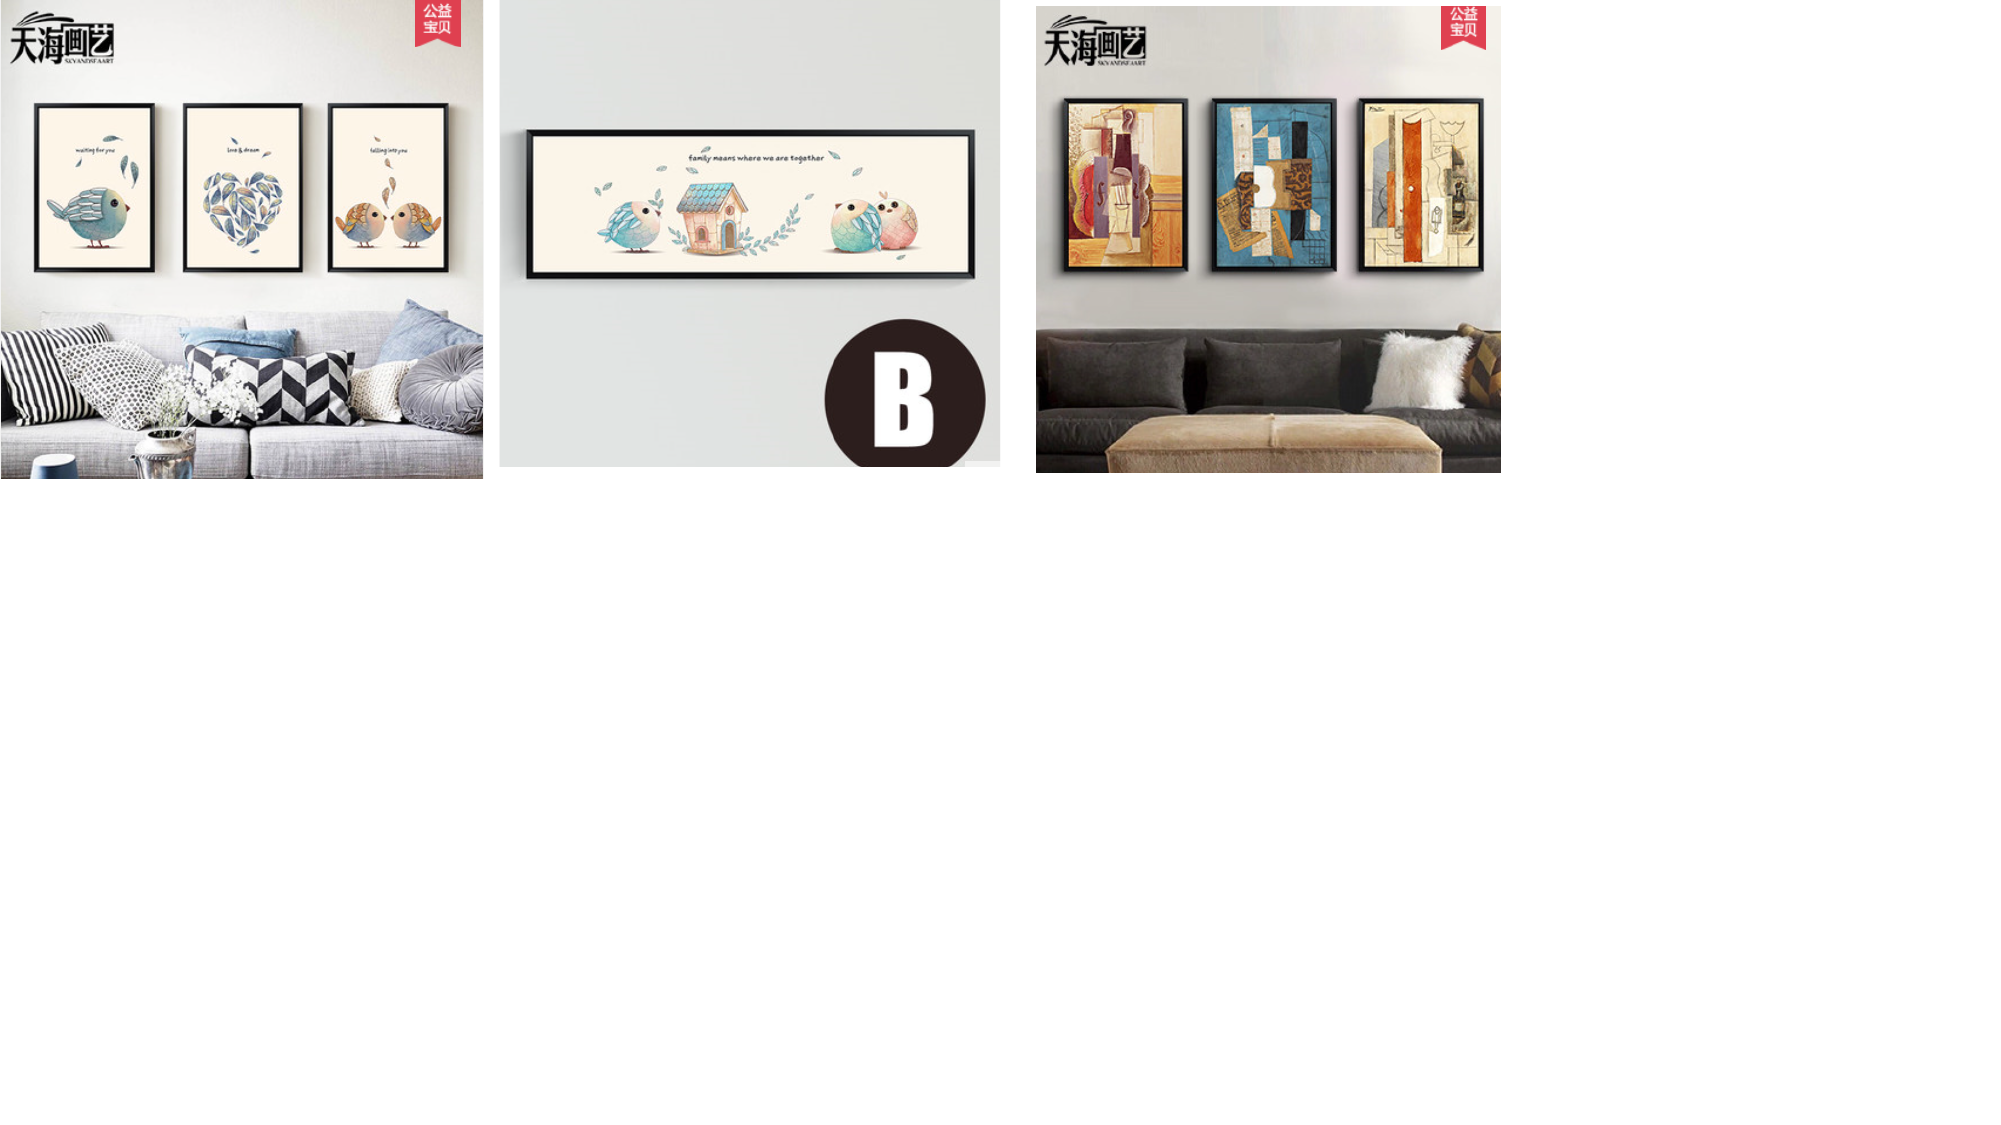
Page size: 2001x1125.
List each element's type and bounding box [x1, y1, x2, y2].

picture [499, 0, 1001, 467]
picture [1036, 6, 1501, 473]
picture [0, 0, 487, 479]
